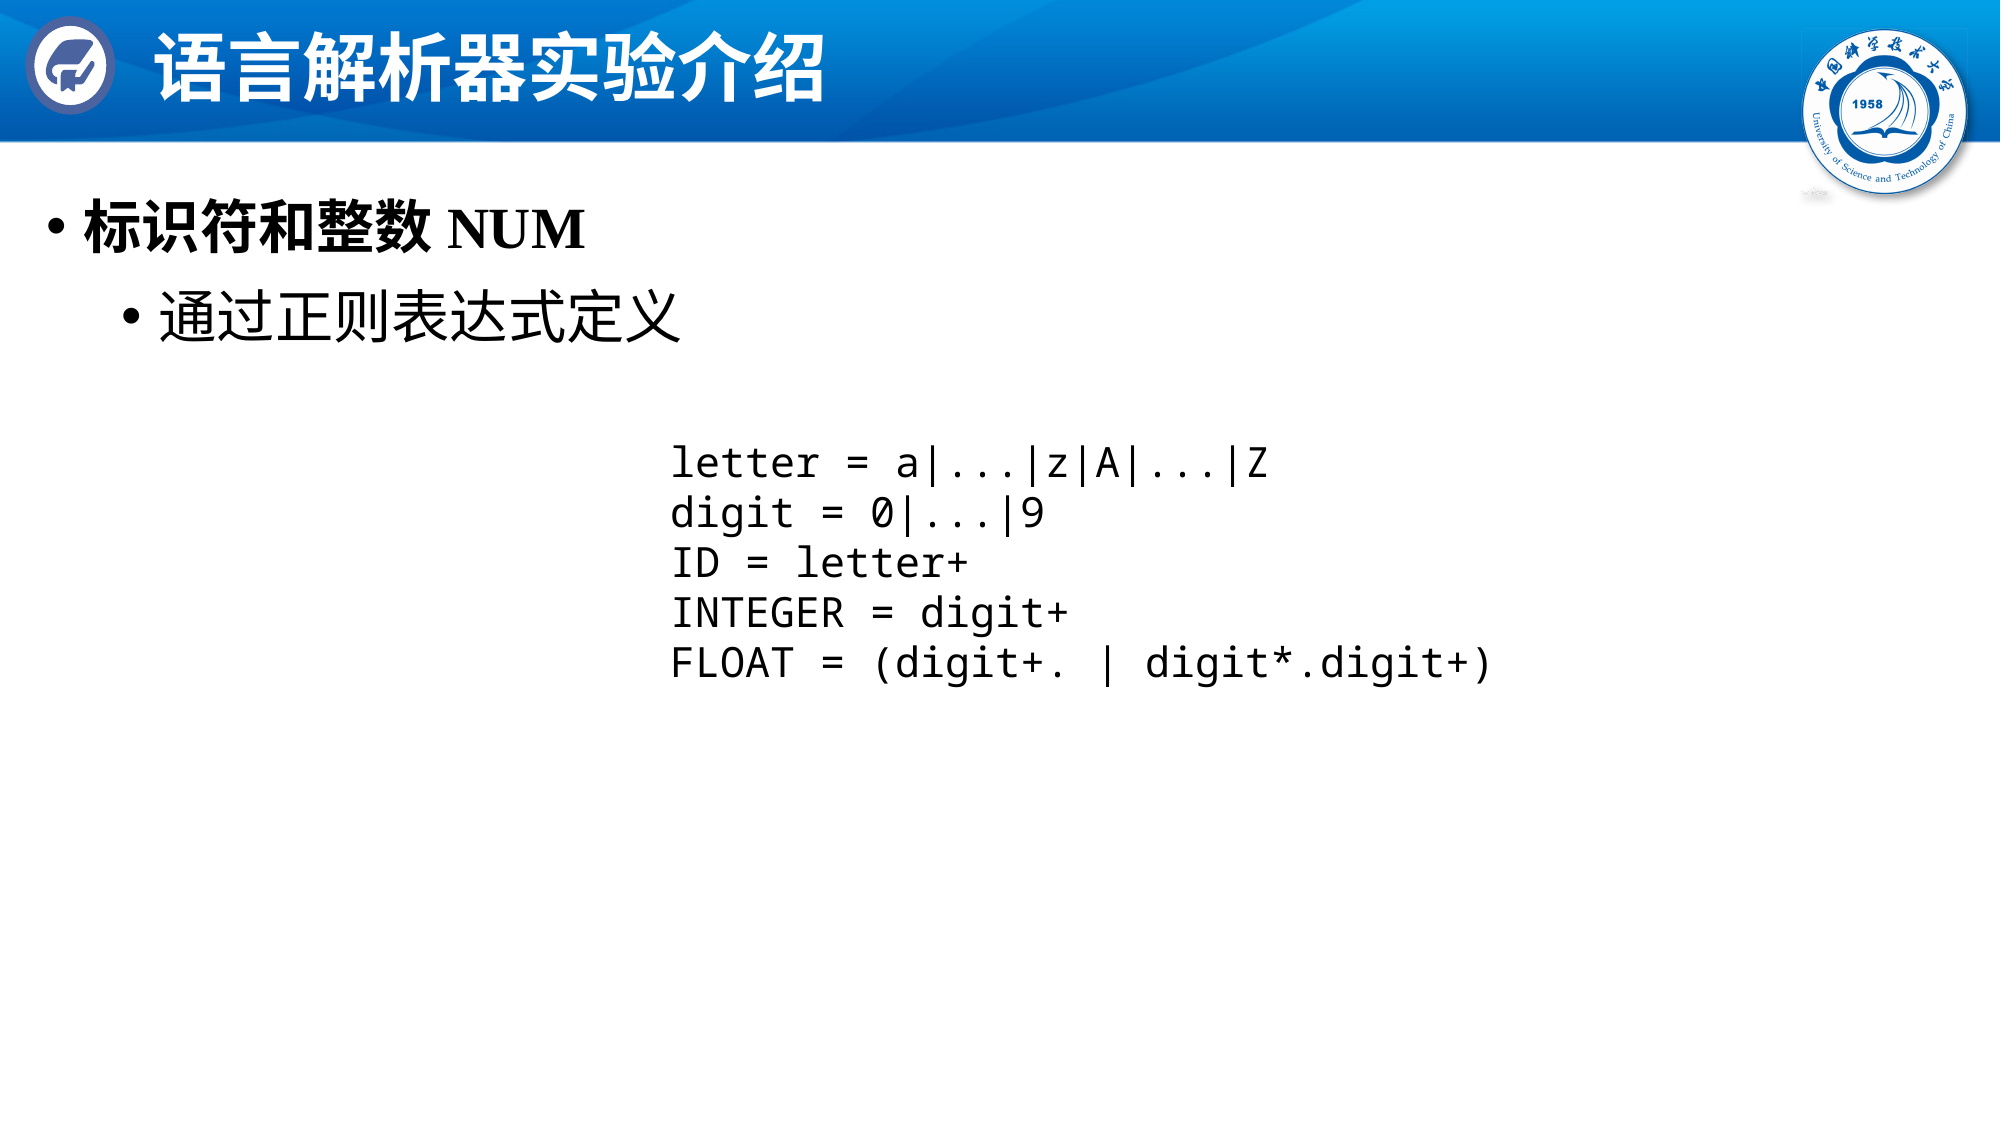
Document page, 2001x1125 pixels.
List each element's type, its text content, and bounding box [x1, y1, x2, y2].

picture [0, 0, 2000, 172]
title 语言解析器实验介绍 [137, 10, 1707, 132]
list 标识符和整数NUM 通过正则表达式定义 [31, 172, 1979, 1031]
text_box letter = a|...|z|A|...|Z digit = 0|...|9 ID = letter+ INTEGER = digit+ FLOAT = (digit+. | digit*.digit+) [655, 428, 1580, 694]
